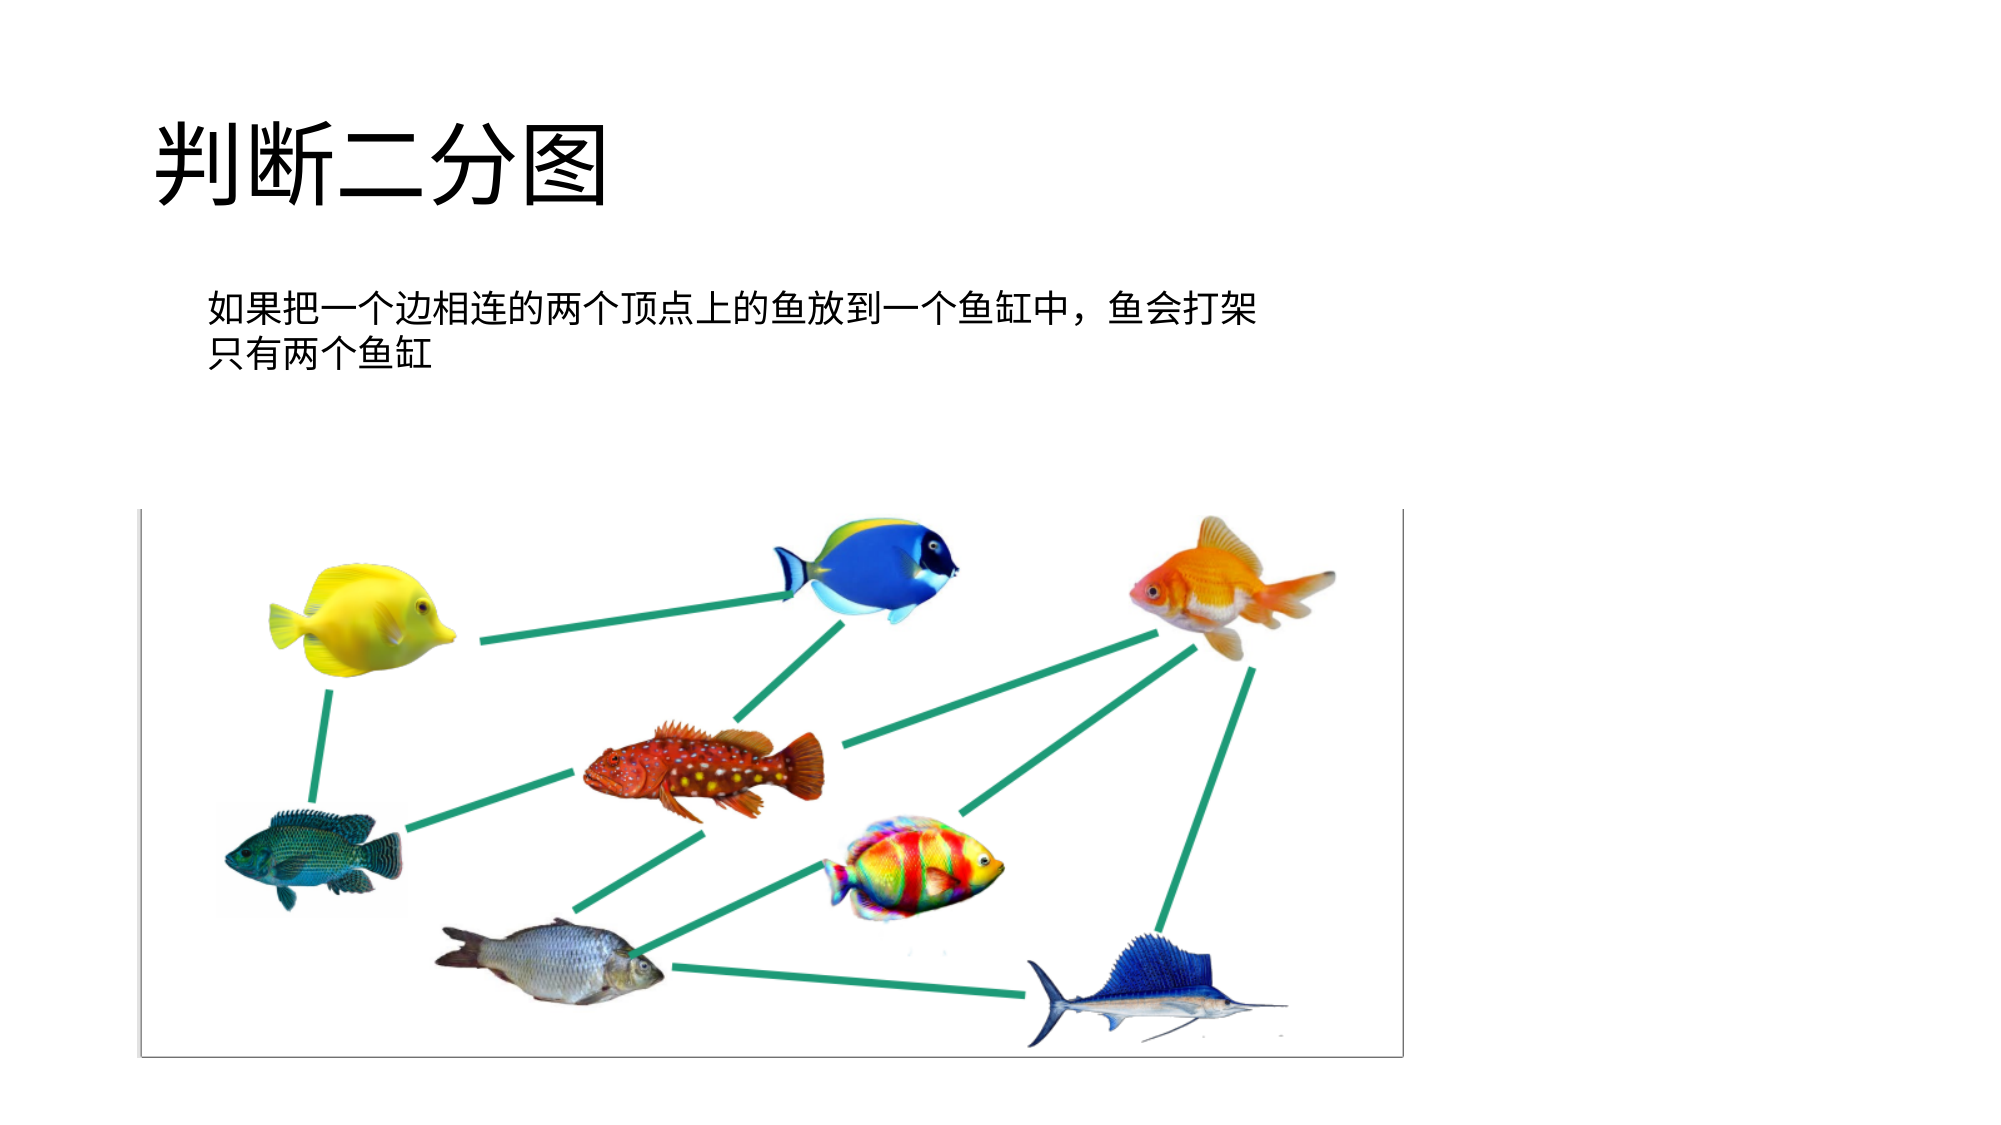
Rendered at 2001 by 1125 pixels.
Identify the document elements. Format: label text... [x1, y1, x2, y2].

picture [137, 509, 1404, 1058]
text_box 如果把一个边相连的两个顶点上的鱼放到一个鱼缸中，鱼会打架 只有两个鱼缸 [192, 277, 1273, 382]
title 判断二分图 [137, 59, 1863, 278]
